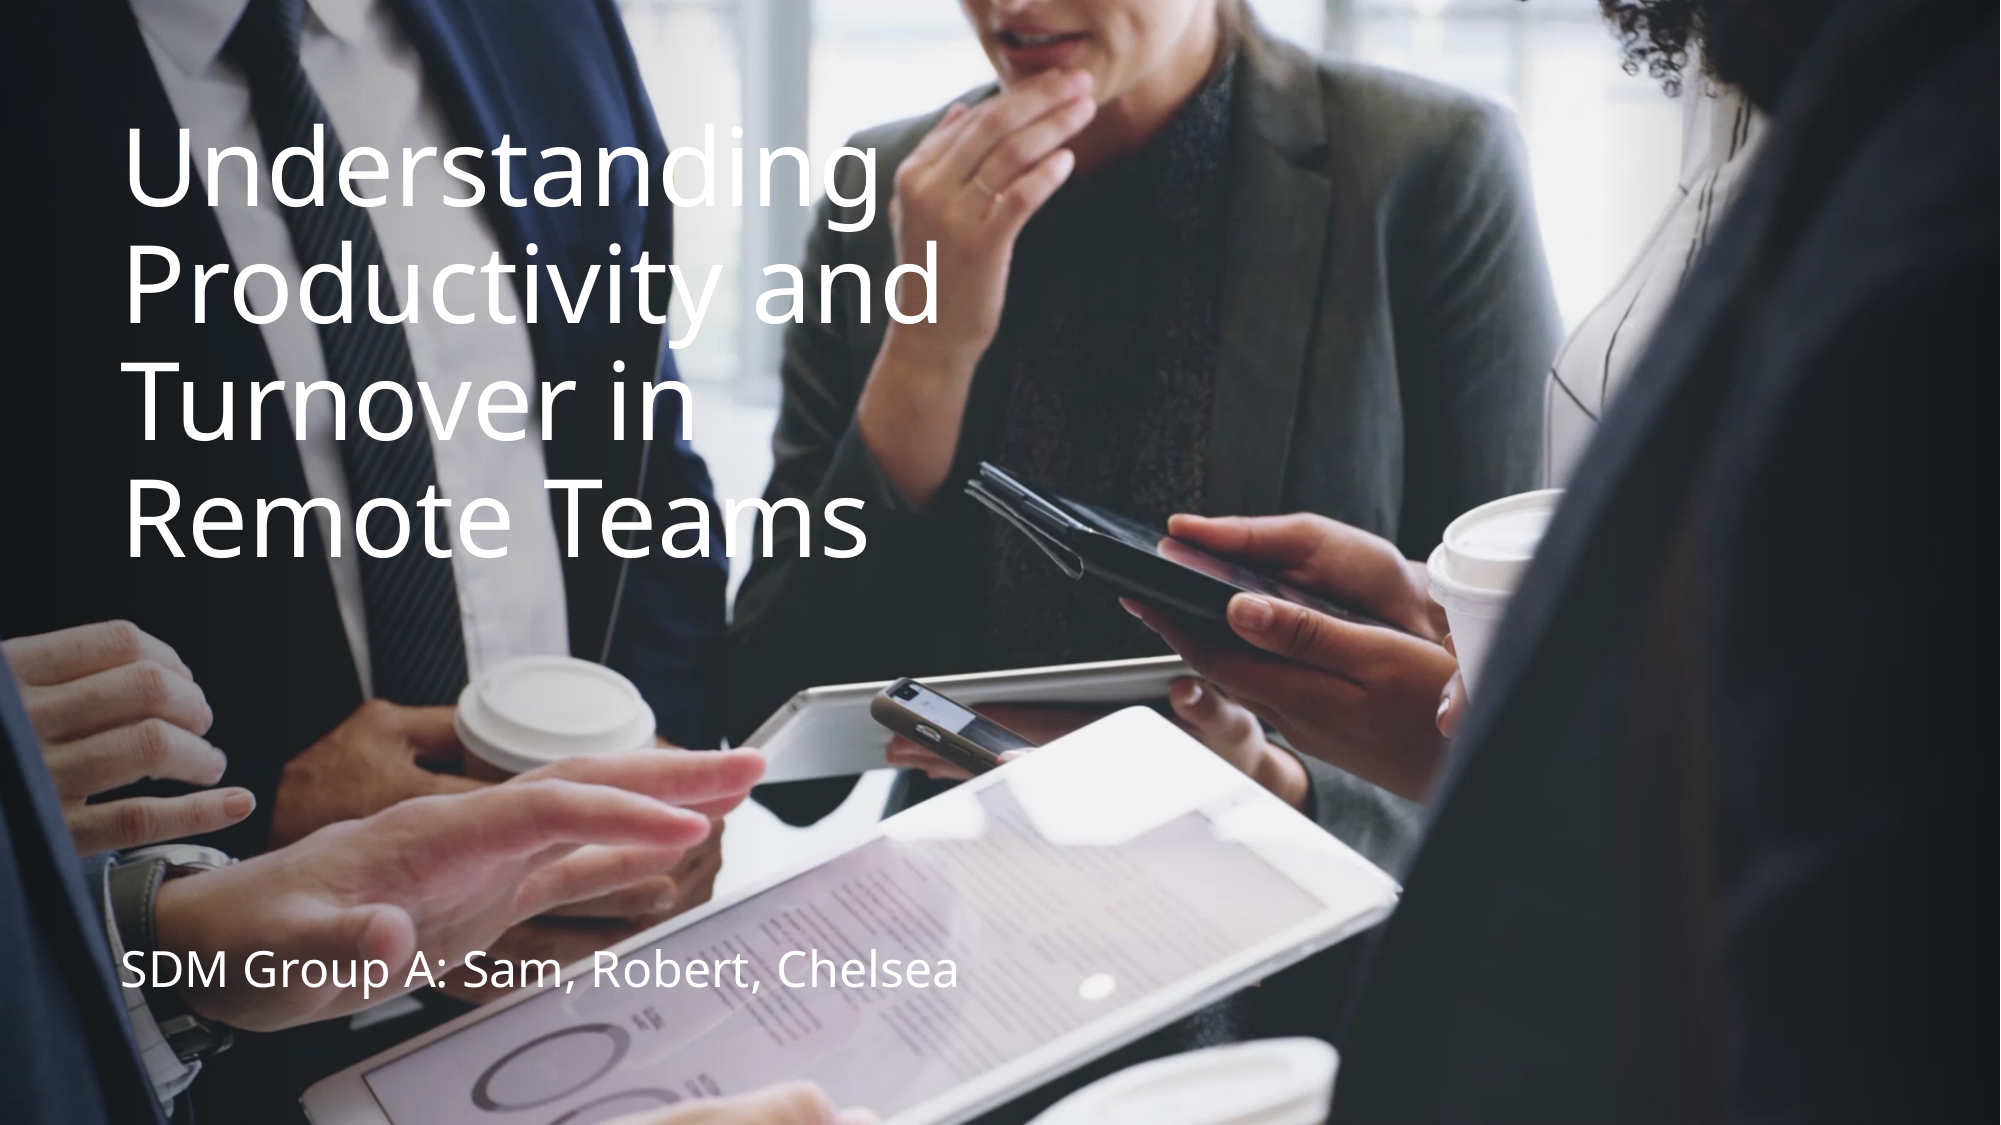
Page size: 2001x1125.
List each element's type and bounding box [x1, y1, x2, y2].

text_box [0, 0, 2000, 1125]
